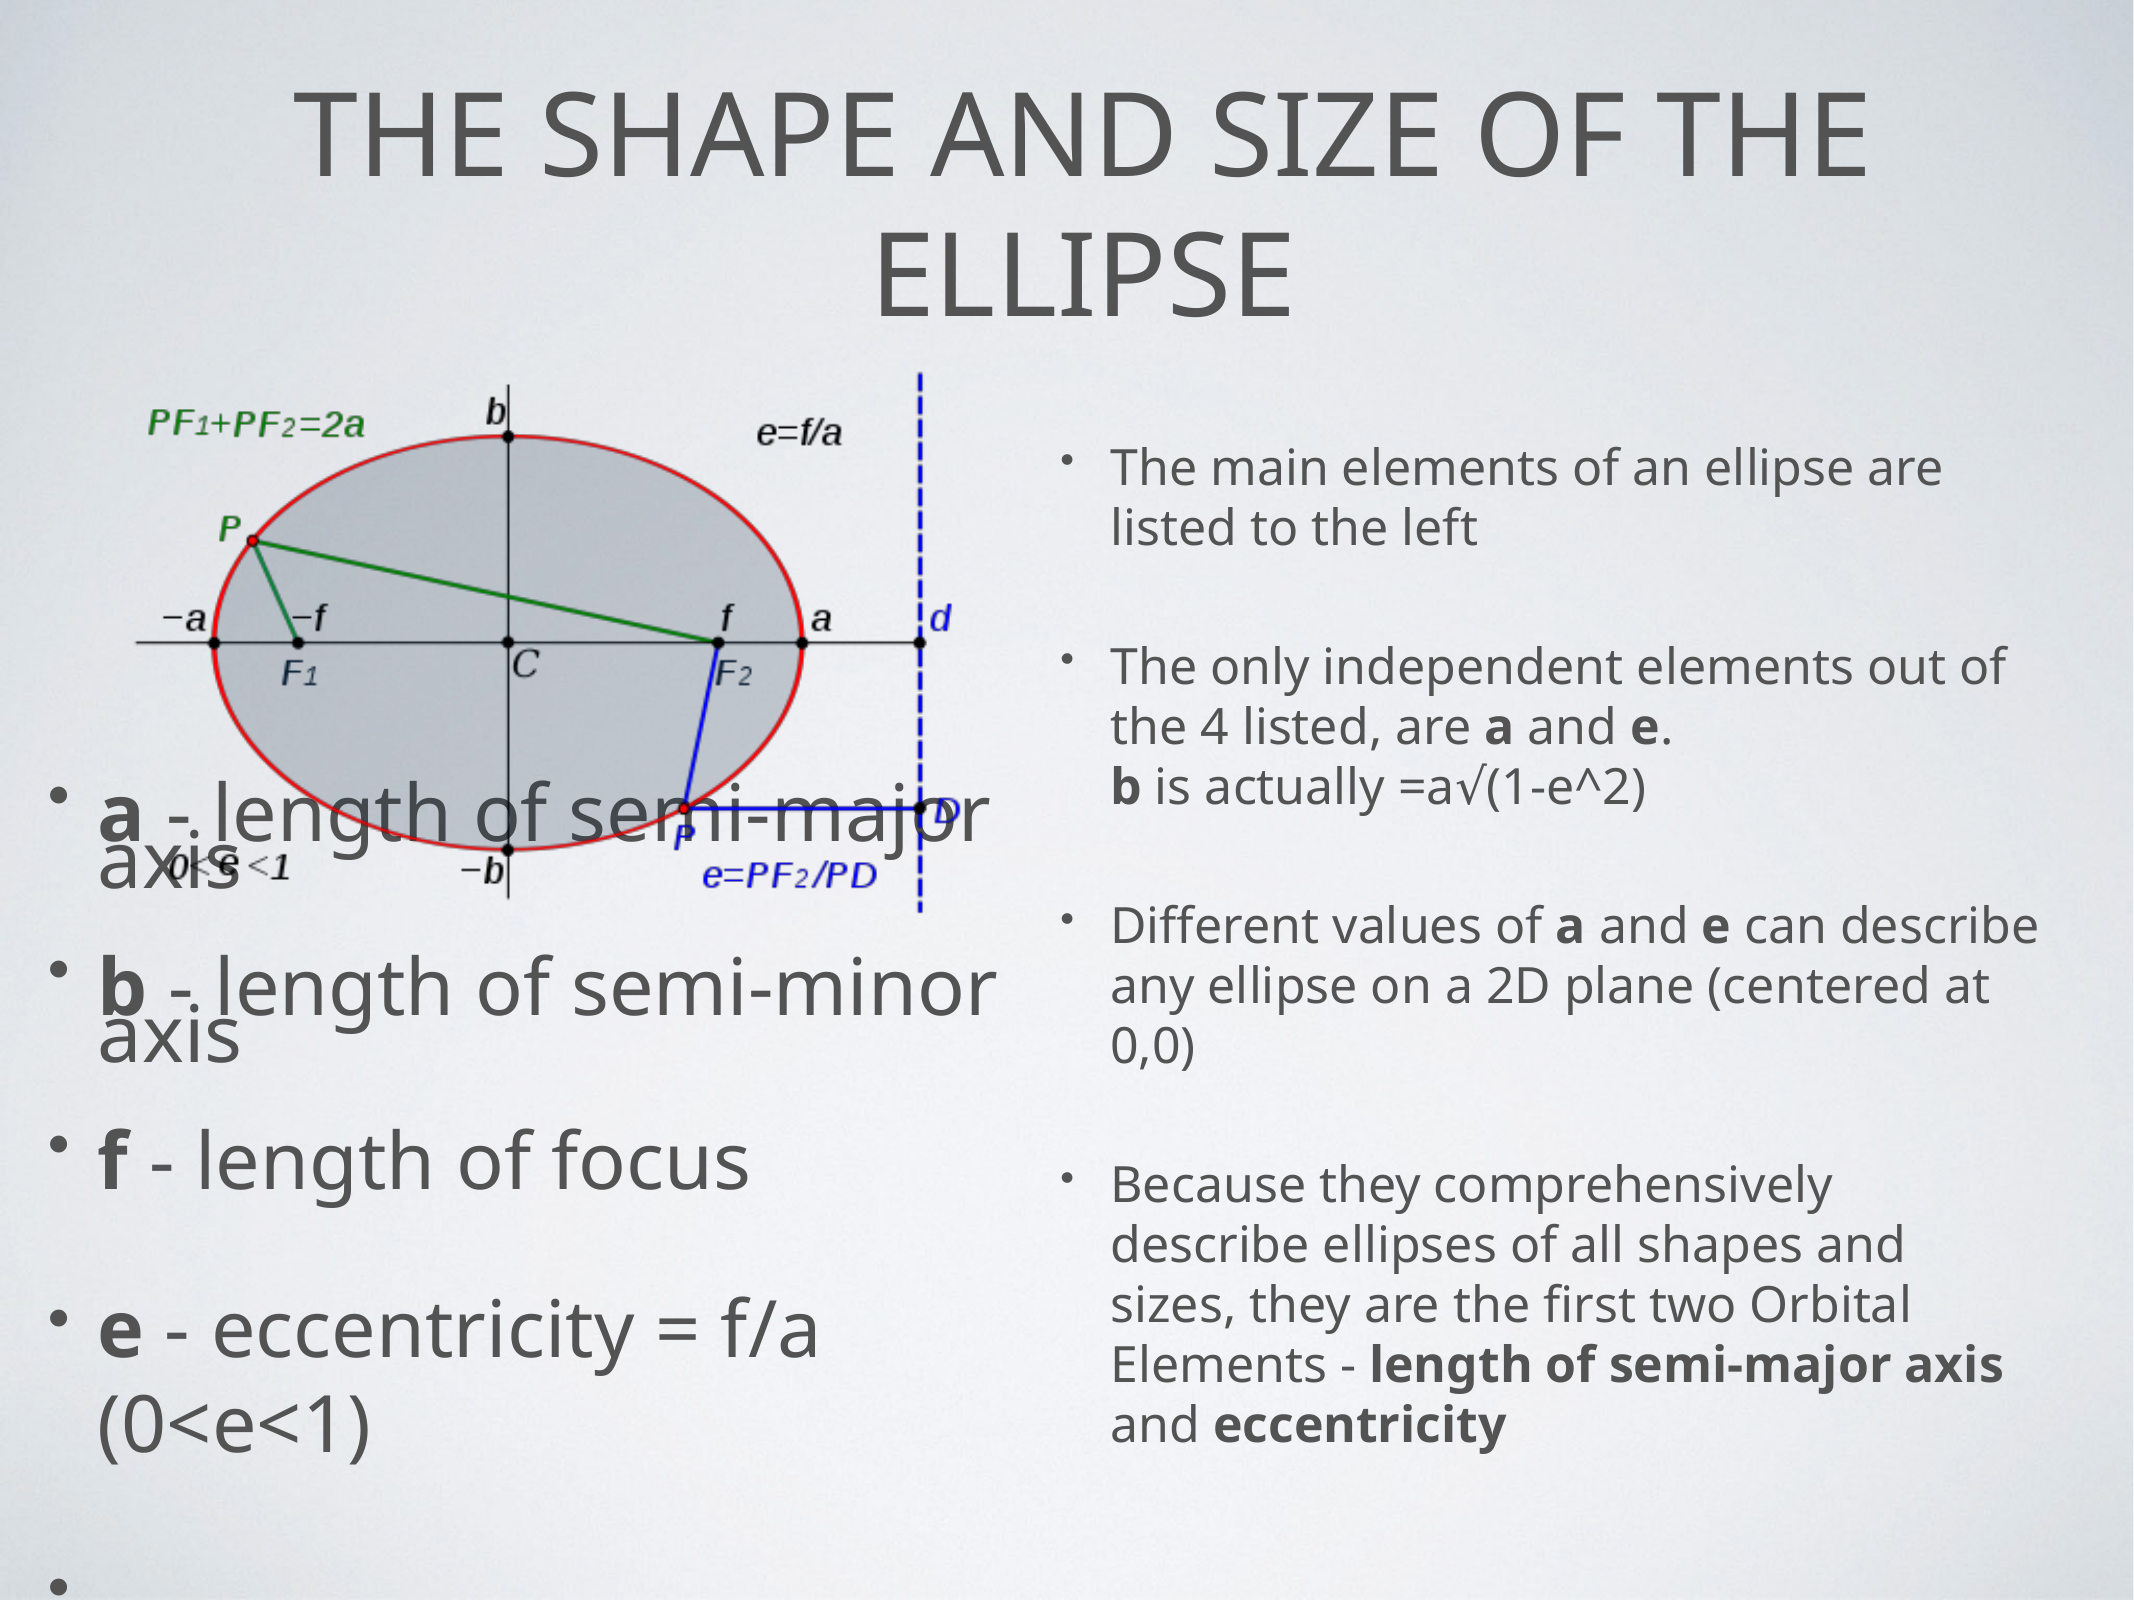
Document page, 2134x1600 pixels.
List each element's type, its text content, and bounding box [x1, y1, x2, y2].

title the shape and size of the ellipse [74, 0, 2093, 401]
list a - length of semi-major axis b - length of semi-minor axis f - length of focus e - eccentricity = f/a (0<e<1) - [39, 959, 1052, 1486]
text_box The main elements of an ellipse are listed to the left The only independent elements out of the 4 listed, are a and e. b is actually =a√(1-e^2) Different values of a and e can describe any ellipse on a 2D plane (centered at 0,0) Because they comprehensively describe ellipses of all shapes and sizes, they are the first two Orbital Elements - length of semi-major axis and eccentricity [1052, 362, 2052, 1525]
picture [0, 0, 2134, 1600]
